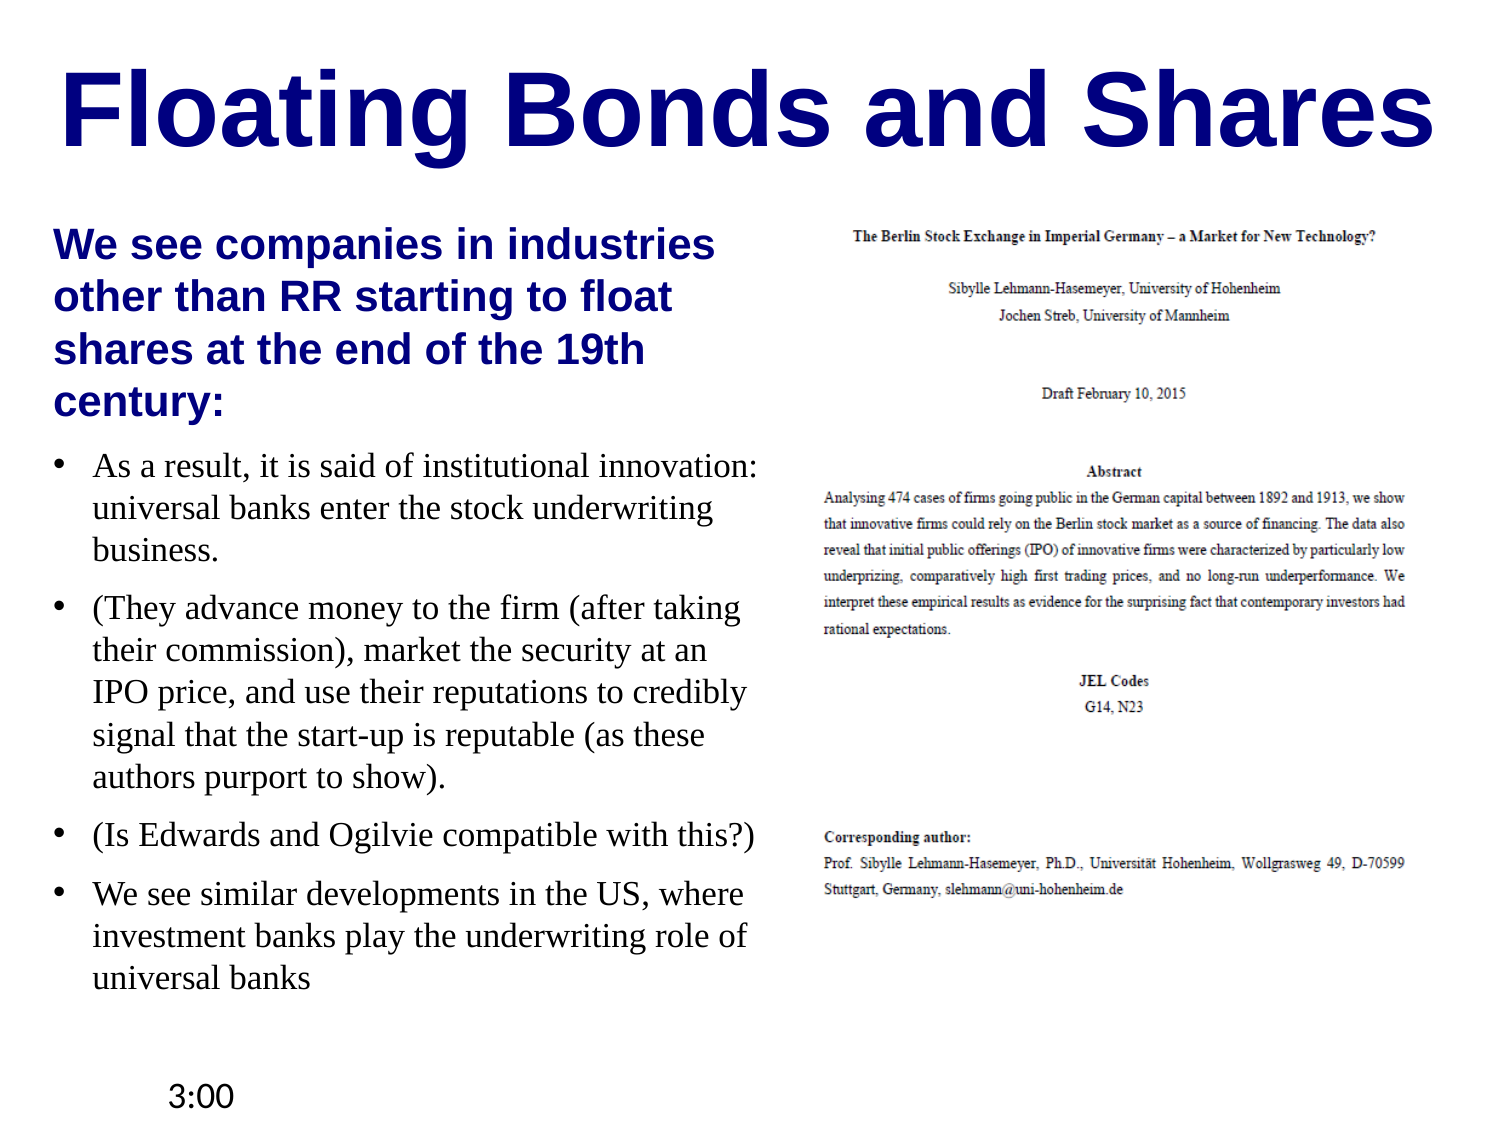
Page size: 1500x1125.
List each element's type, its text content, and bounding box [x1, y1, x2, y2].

text_box We see companies in industries other than RR starting to float shares at the end of the 19th century: As a result, it is said of institutional innovation: universal banks enter the stock underwriting business. (They advance money to the firm (after taking their commission), market the security at an IPO price, and use their reputations to credibly signal that the start-up is reputable (as these authors purport to show). (Is Edwards and Ogilvie compatible with this?) We see similar developments in the US, where investment banks play the underwriting role of universal banks [45, 209, 771, 1043]
text_box 3:00 [160, 1064, 243, 1124]
picture [788, 208, 1452, 934]
text_box Floating Bonds and Shares [45, 0, 1452, 209]
